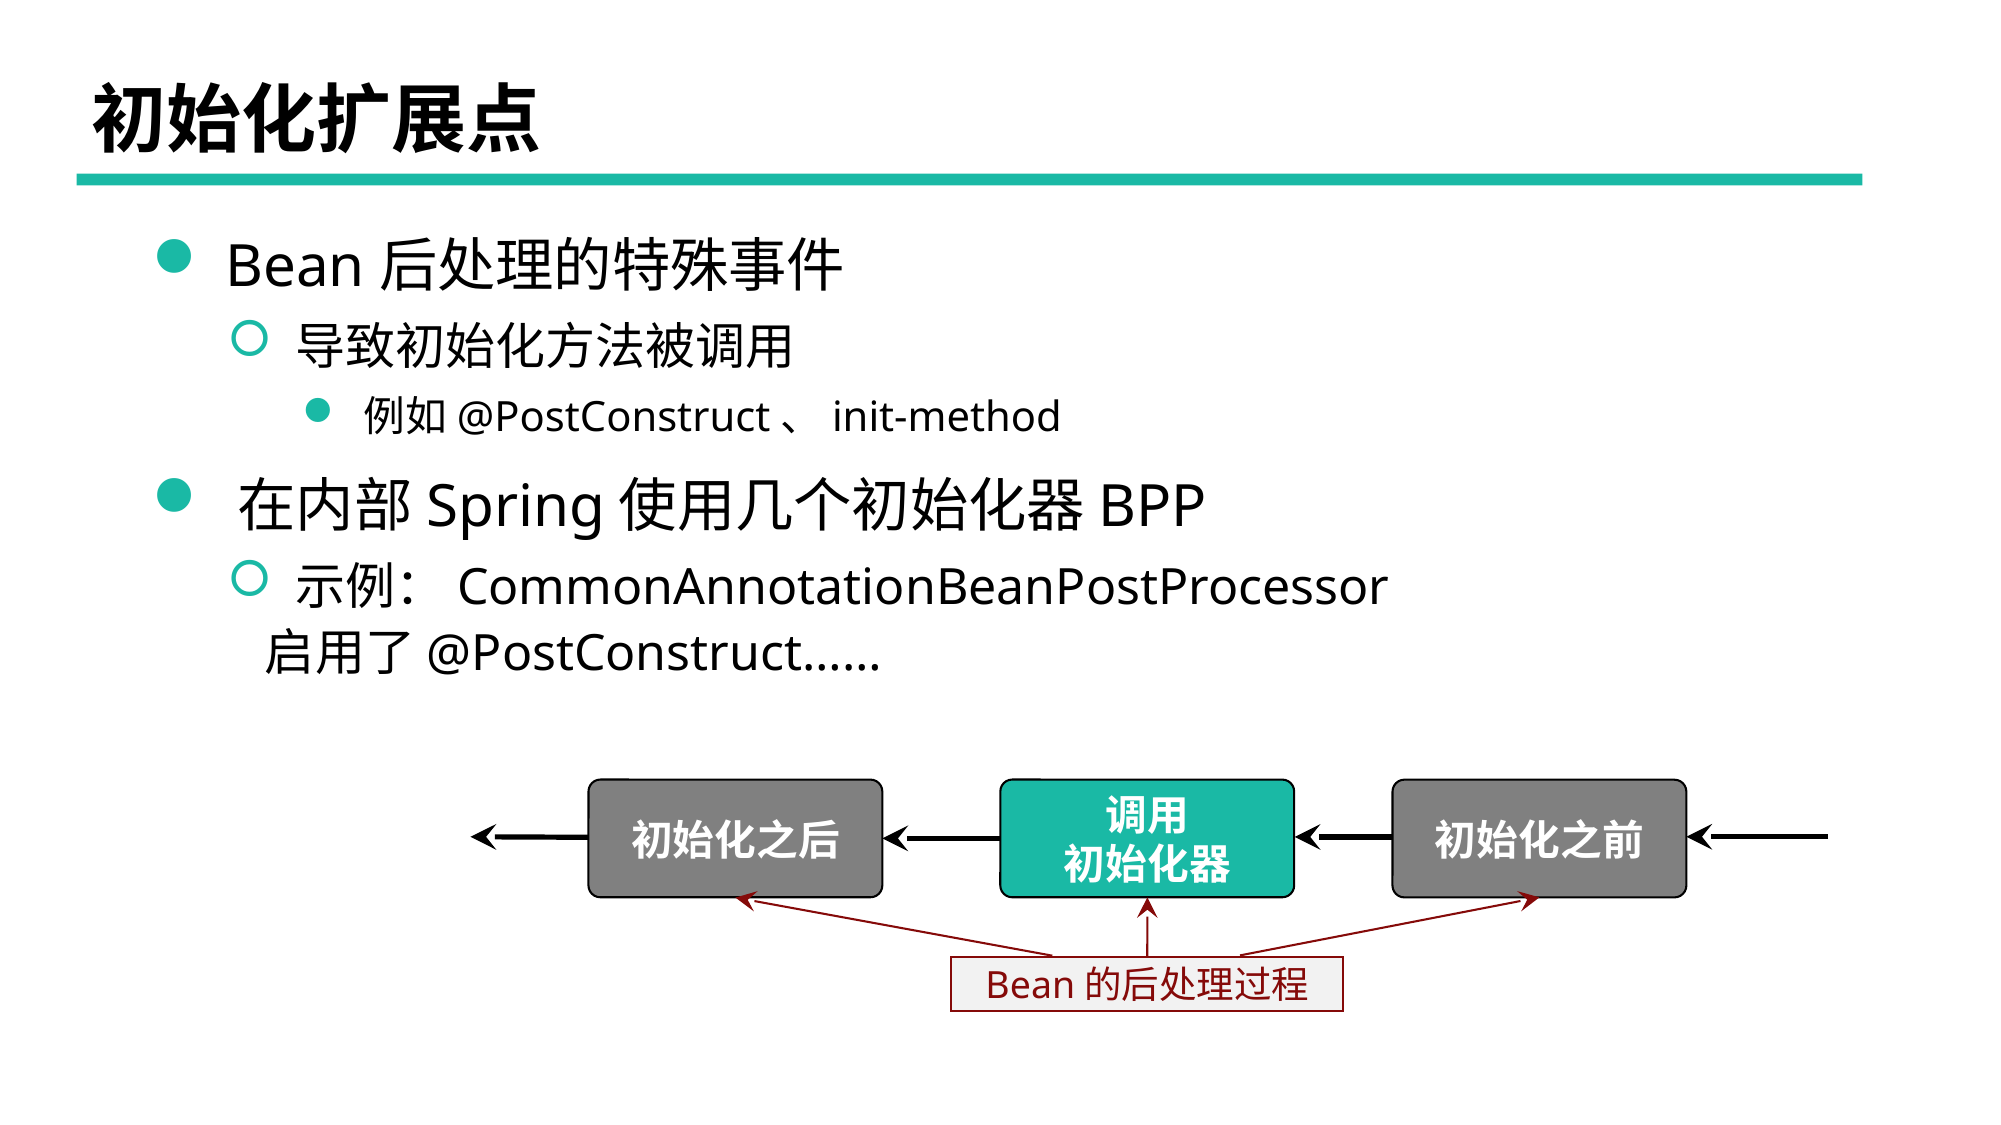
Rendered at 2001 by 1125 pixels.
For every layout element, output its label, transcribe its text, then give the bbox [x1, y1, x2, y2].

list Bean后处理的特殊事件 导致初始化方法被调用 例如@PostConstruct、init-method 在内部Spring使用几个初始化器BPP 示例：CommonAnnotationBeanPostProcessor启用了@PostConstruct…… [137, 213, 1428, 708]
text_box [470, 779, 1829, 1012]
title 初始化扩展点 [76, 59, 1802, 186]
